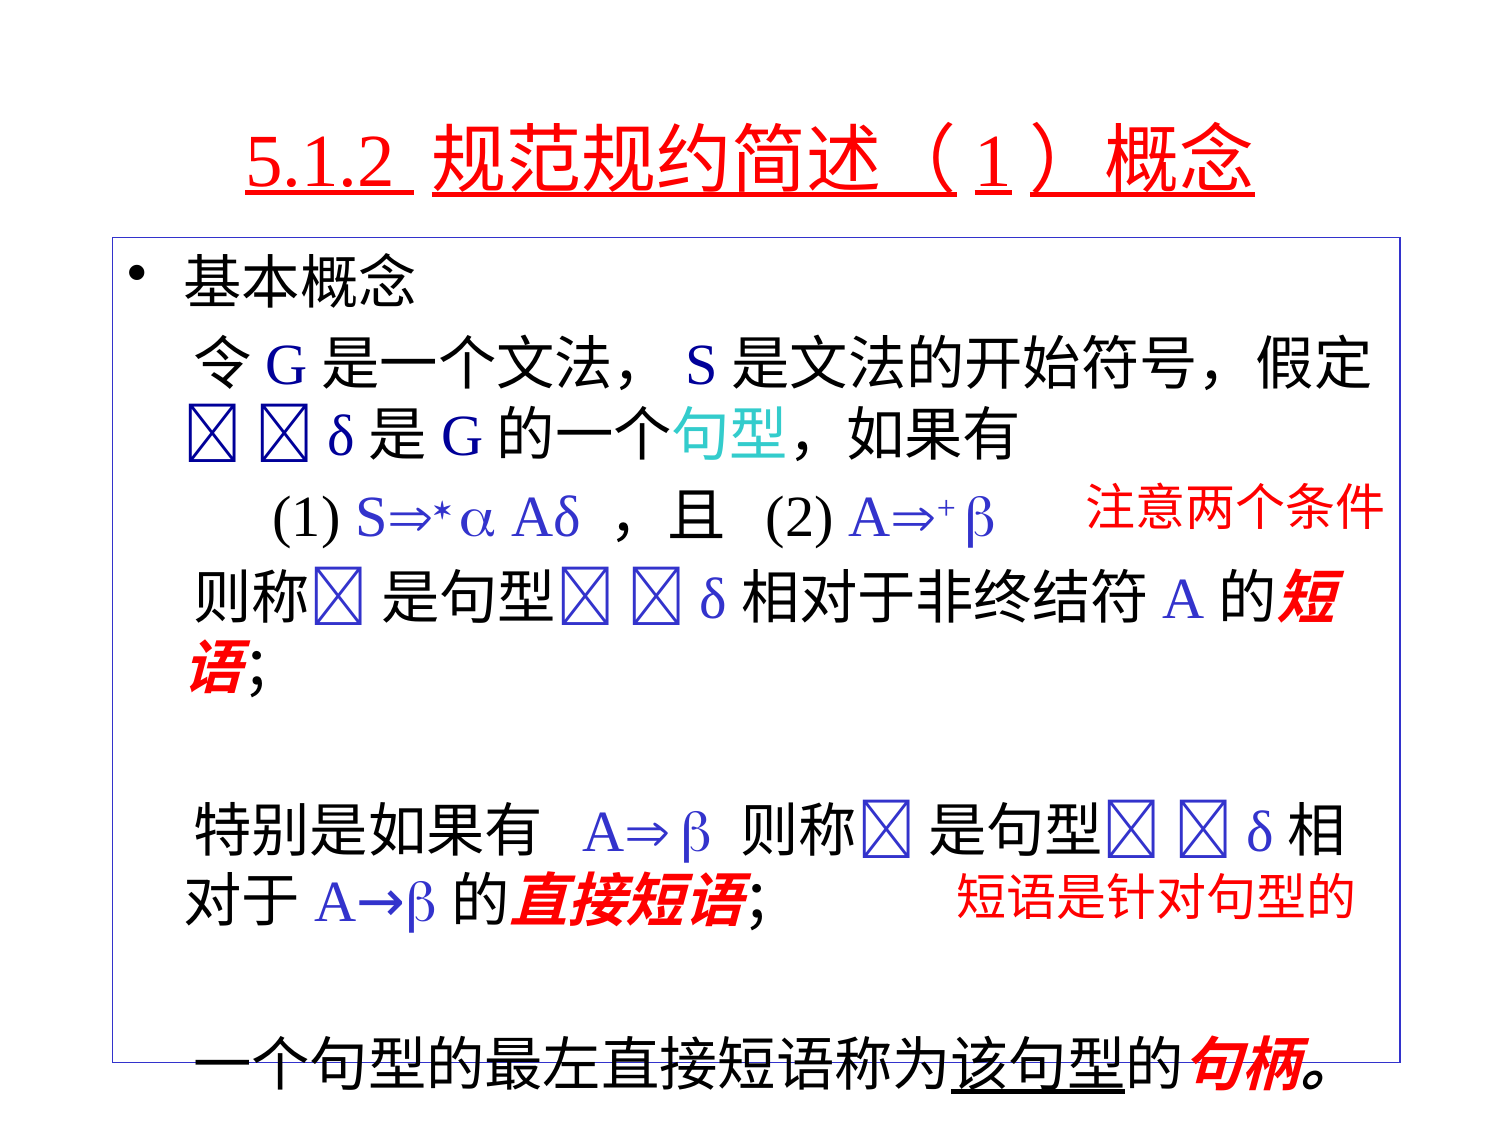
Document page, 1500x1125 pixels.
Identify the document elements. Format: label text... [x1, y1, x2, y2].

list 基本概念 令G是一个文法，S是文法的开始符号，假定 δ是G的一个句型，如果有 (1) S  Aδ ，且 (2) A+  则称 是句型 δ相对于非终结符A的短语； 特别是如果有 A  则称 是句型 δ相对于A→的直接短语； 一个句型的最左直接短语称为该句型的句柄。 [112, 237, 1401, 1063]
title 5.1.2 规范规约简述（1）概念 [112, 99, 1388, 213]
text_box 短语是针对句型的 [941, 857, 1371, 933]
text_box 注意两个条件 [1070, 467, 1401, 543]
